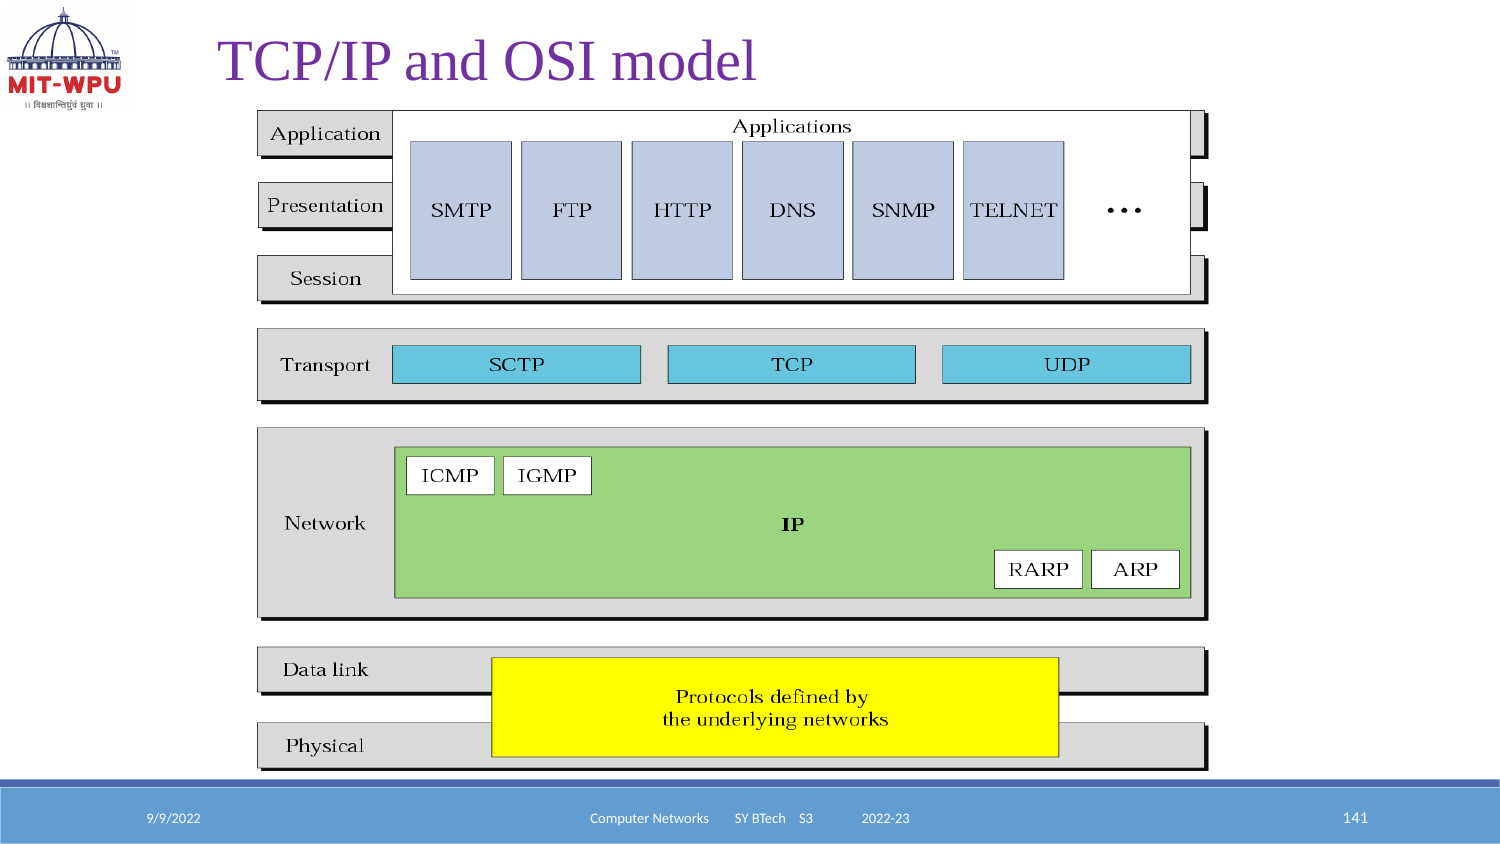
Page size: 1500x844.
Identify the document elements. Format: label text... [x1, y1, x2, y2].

picture [6, 7, 136, 111]
footer Computer Networks SY BTech S3 2022-23 [453, 794, 1047, 840]
slide_number ‹#› [1218, 794, 1380, 840]
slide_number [135, 794, 440, 840]
picture [257, 110, 1209, 772]
text_box TCP/IP and OSI model [202, 14, 1494, 100]
